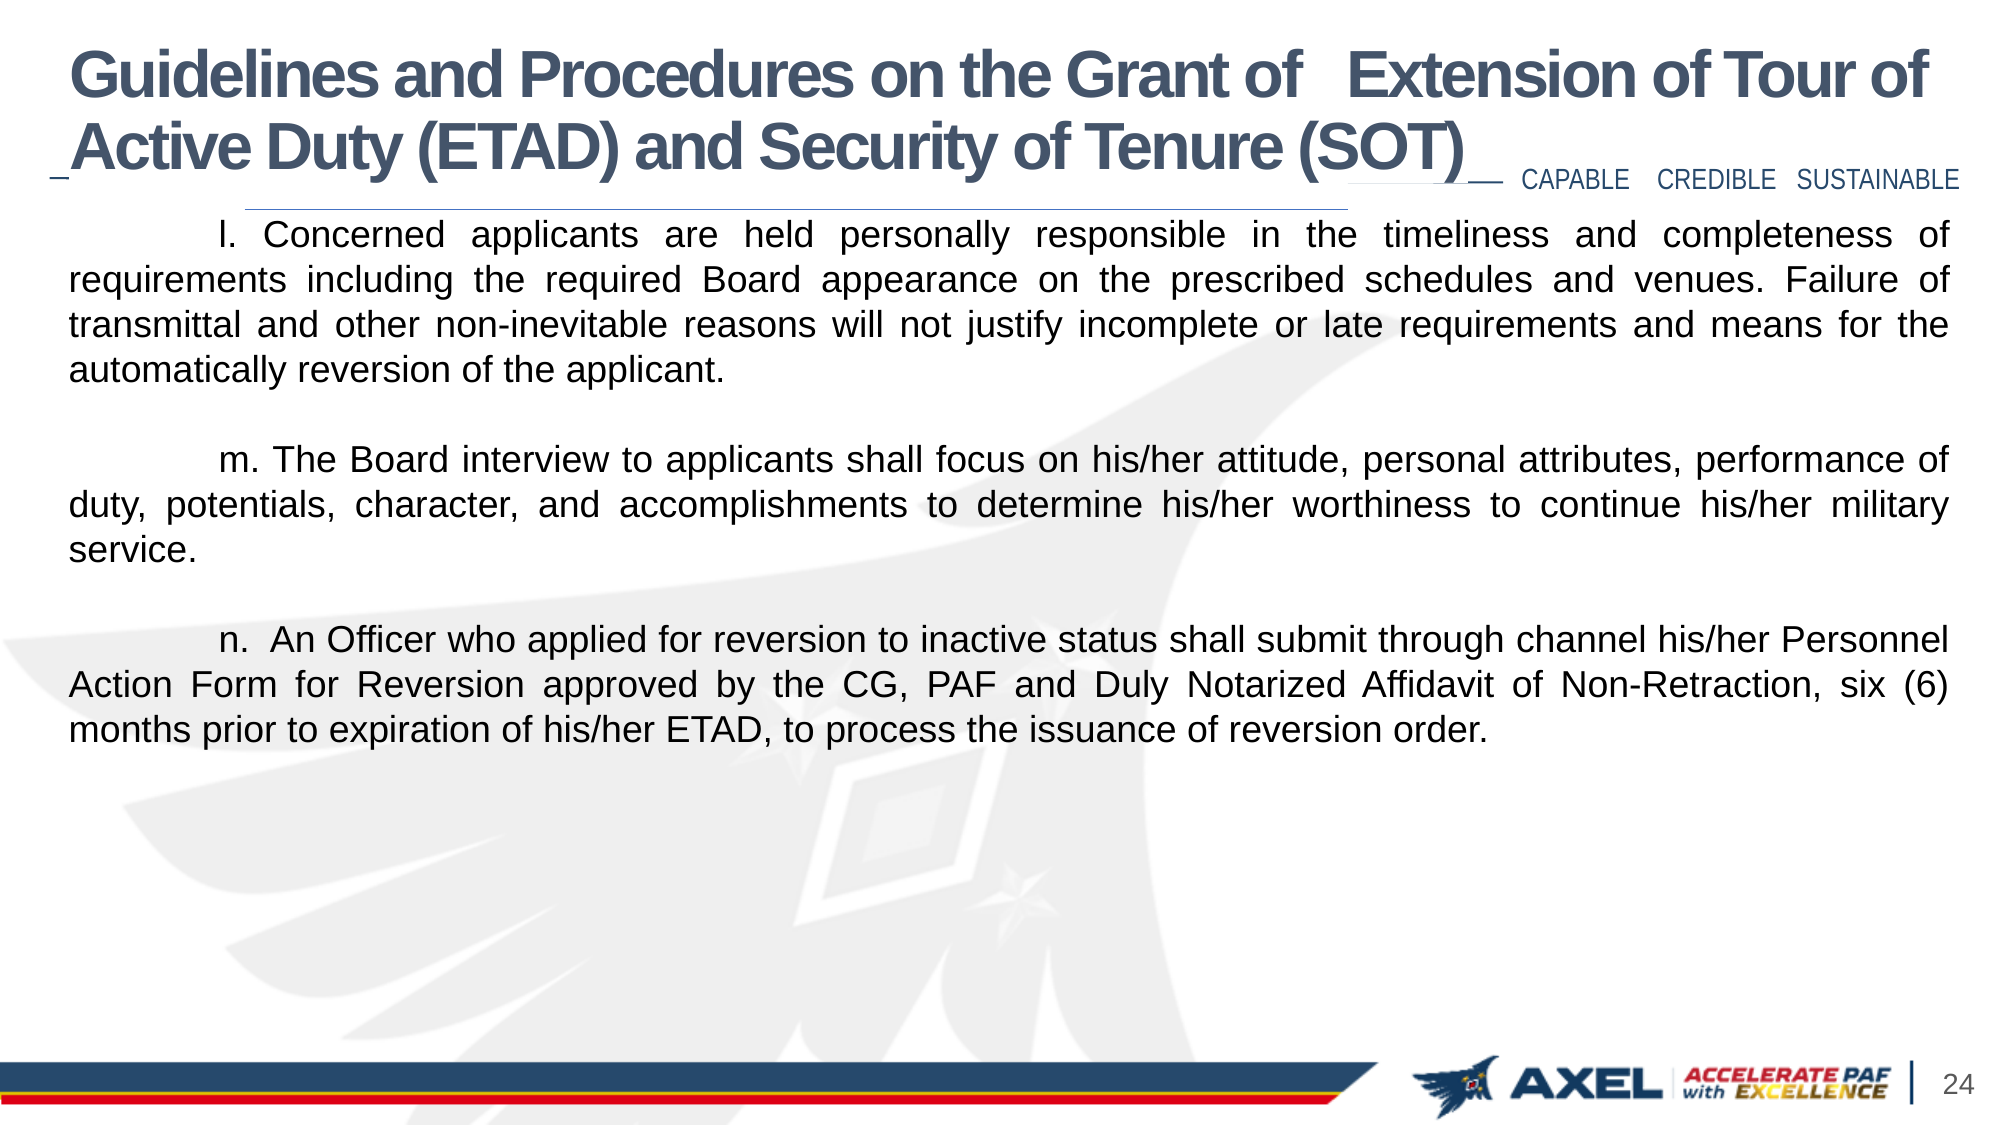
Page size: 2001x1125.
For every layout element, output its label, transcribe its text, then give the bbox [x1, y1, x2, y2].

title Guidelines and Procedures on the Grant of Extension of Tour of Active Duty (ETAD) and Security of Tenure (SOT) [54, 40, 2000, 183]
text_box l. Concerned applicants are held personally responsible in the timeliness and completeness of requirements including the required Board appearance on the prescribed schedules and venues. Failure of transmittal and other non-inevitable reasons will not justify incomplete or late requirements and means for the automatically reversion of the applicant. m. The Board interview to applicants shall focus on his/her attitude, personal attributes, performance of duty, potentials, character, and accomplishments to determine his/her worthiness to continue his/her military service. n. An Officer who applied for reversion to inactive status shall submit through channel his/her Personnel Action Form for Reversion approved by the CG, PAF and Duly Notarized Affidavit of Non-Retraction, six (6) months prior to expiration of his/her ETAD, to process the issuance of reversion order. [54, 203, 1965, 1037]
picture [0, 0, 2001, 1125]
